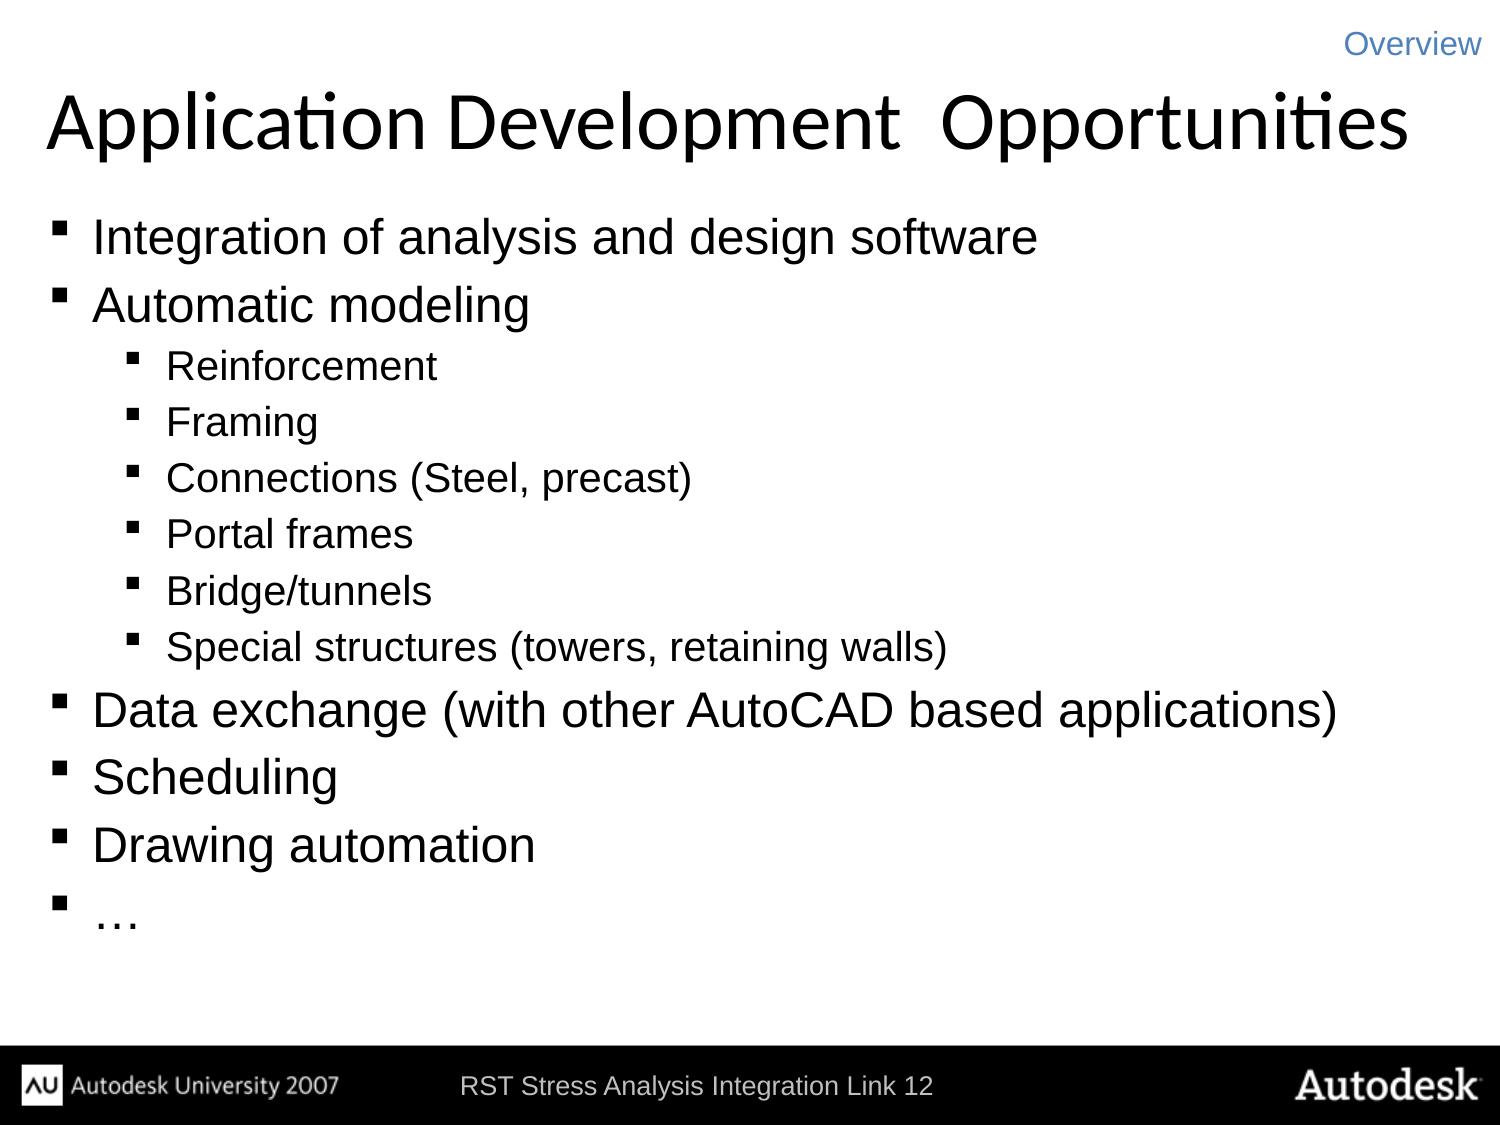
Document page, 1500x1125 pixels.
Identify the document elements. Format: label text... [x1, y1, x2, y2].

picture [0, 0, 1500, 1125]
text_box Overview [1151, 22, 1483, 63]
title Application Development Opportunities [31, 58, 1489, 200]
text_box Integration of analysis and design software Automatic modeling Reinforcement Framing Connections (Steel, precast) Portal frames Bridge/tunnels Special structures (towers, retaining walls) Data exchange (with other AutoCAD based applications) Scheduling Drawing automation … [48, 204, 1388, 940]
